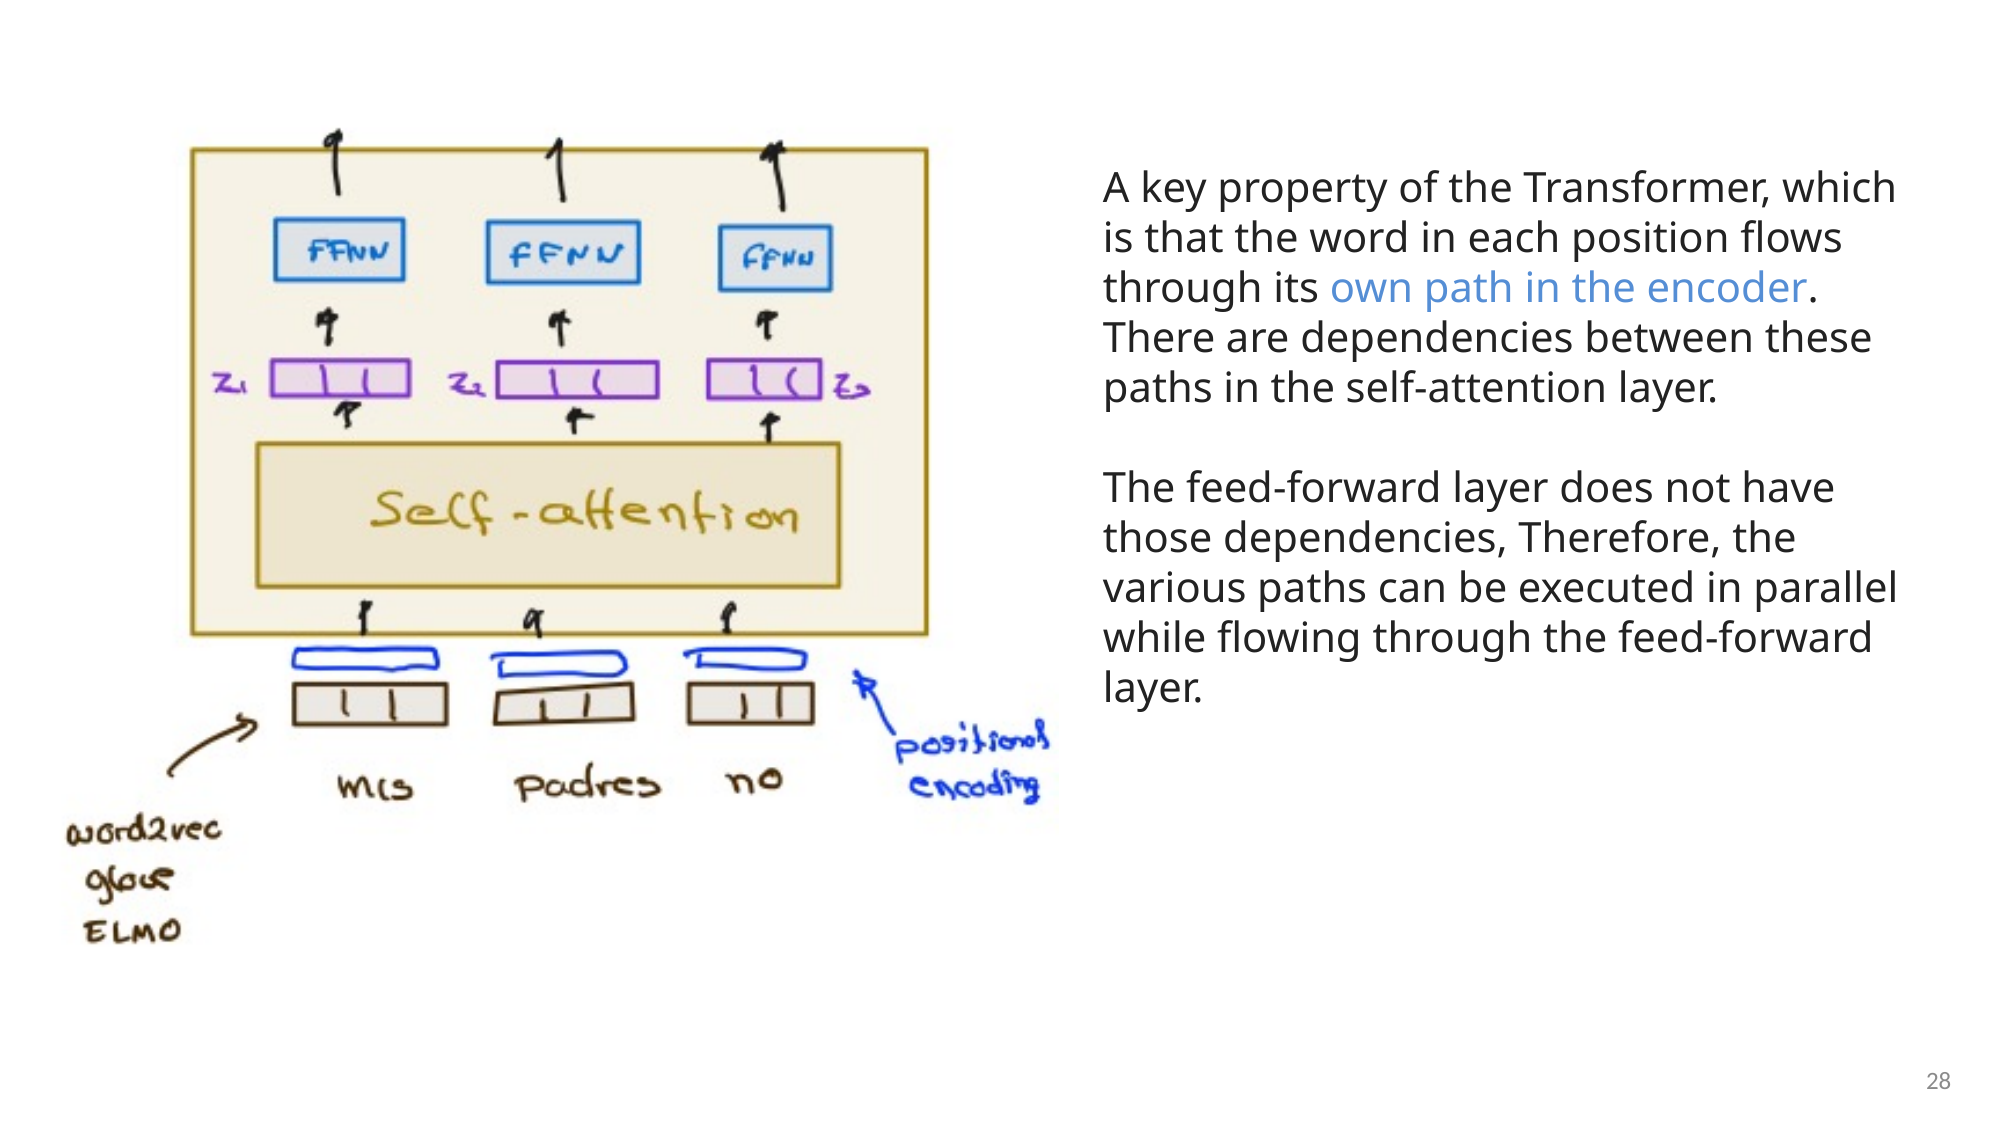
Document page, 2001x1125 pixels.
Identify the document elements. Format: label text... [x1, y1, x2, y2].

picture [26, 92, 1059, 1000]
slide_number 28 [1500, 1050, 1967, 1110]
text_box A key property of the Transformer, which is that the word in each position flows through its own path in the encoder. There are dependencies between these paths in the self-attention layer. The feed-forward layer does not have those dependencies, Therefore, the various paths can be executed in parallel while flowing through the feed-forward layer. [1088, 153, 1926, 719]
